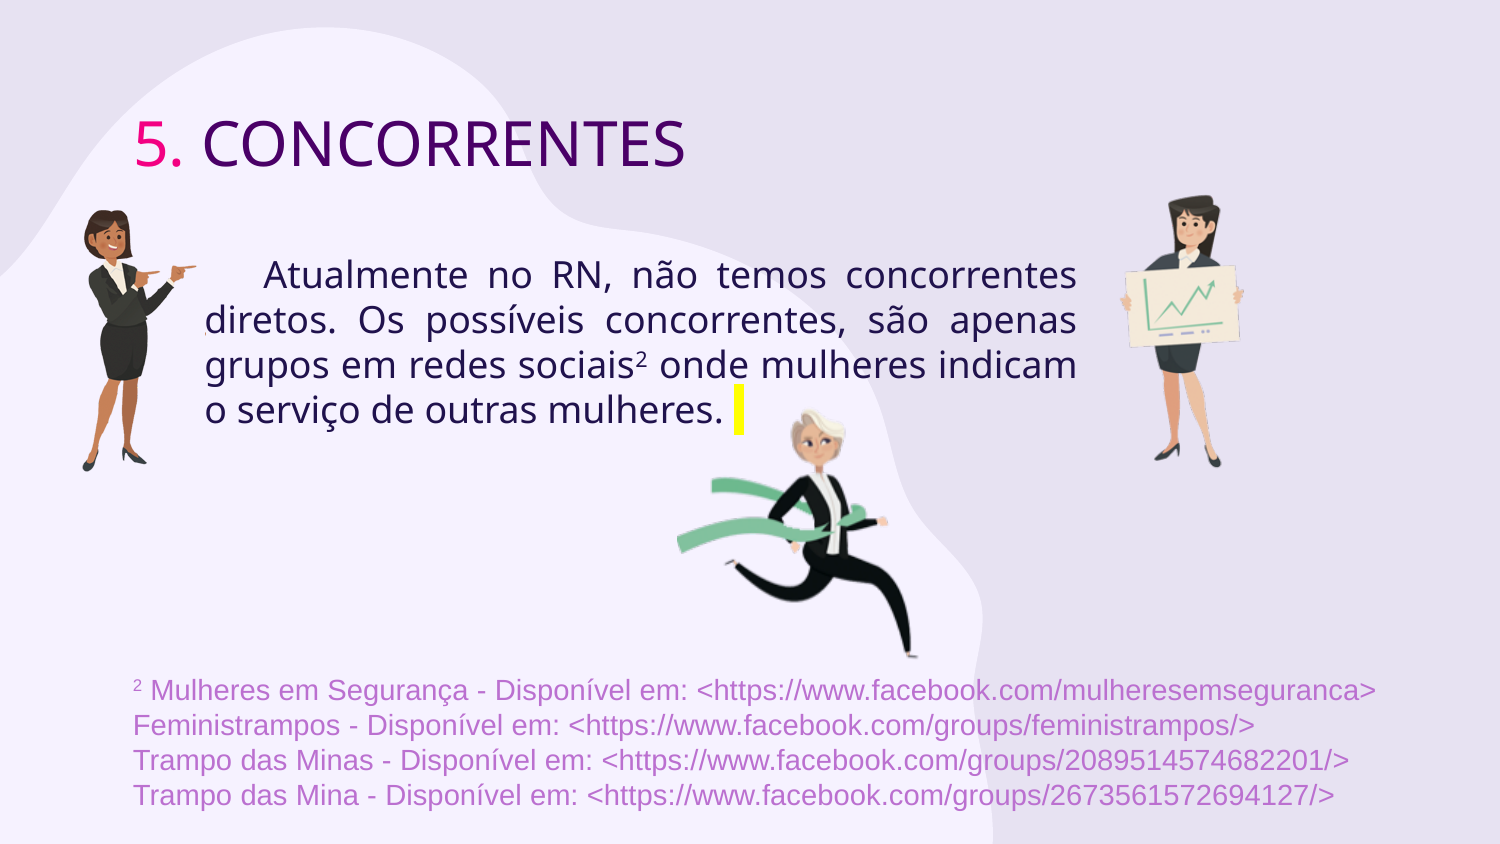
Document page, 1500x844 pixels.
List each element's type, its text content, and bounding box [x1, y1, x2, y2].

picture [30, 161, 206, 482]
picture [677, 386, 958, 698]
text_box Atualmente no RN, não temos concorrentes diretos. Os possíveis concorrentes, são apenas grupos em redes sociais2 onde mulheres indicam o serviço de outras mulheres. [189, 236, 1094, 568]
title 5. Concorrentes [118, 88, 1382, 183]
text_box 2 Mulheres em Segurança - Disponível em: <https://www.facebook.com/mulheresemseguranca> Feministrampos - Disponível em: <https://www.facebook.com/groups/feministrampos/> Trampo das Minas - Disponível em: <https://www.facebook.com/groups/2089514574682201/> Trampo das Mina - Disponível em: <https://www.facebook.com/groups/2673561572694127/> [118, 663, 1487, 819]
picture [1116, 171, 1264, 482]
